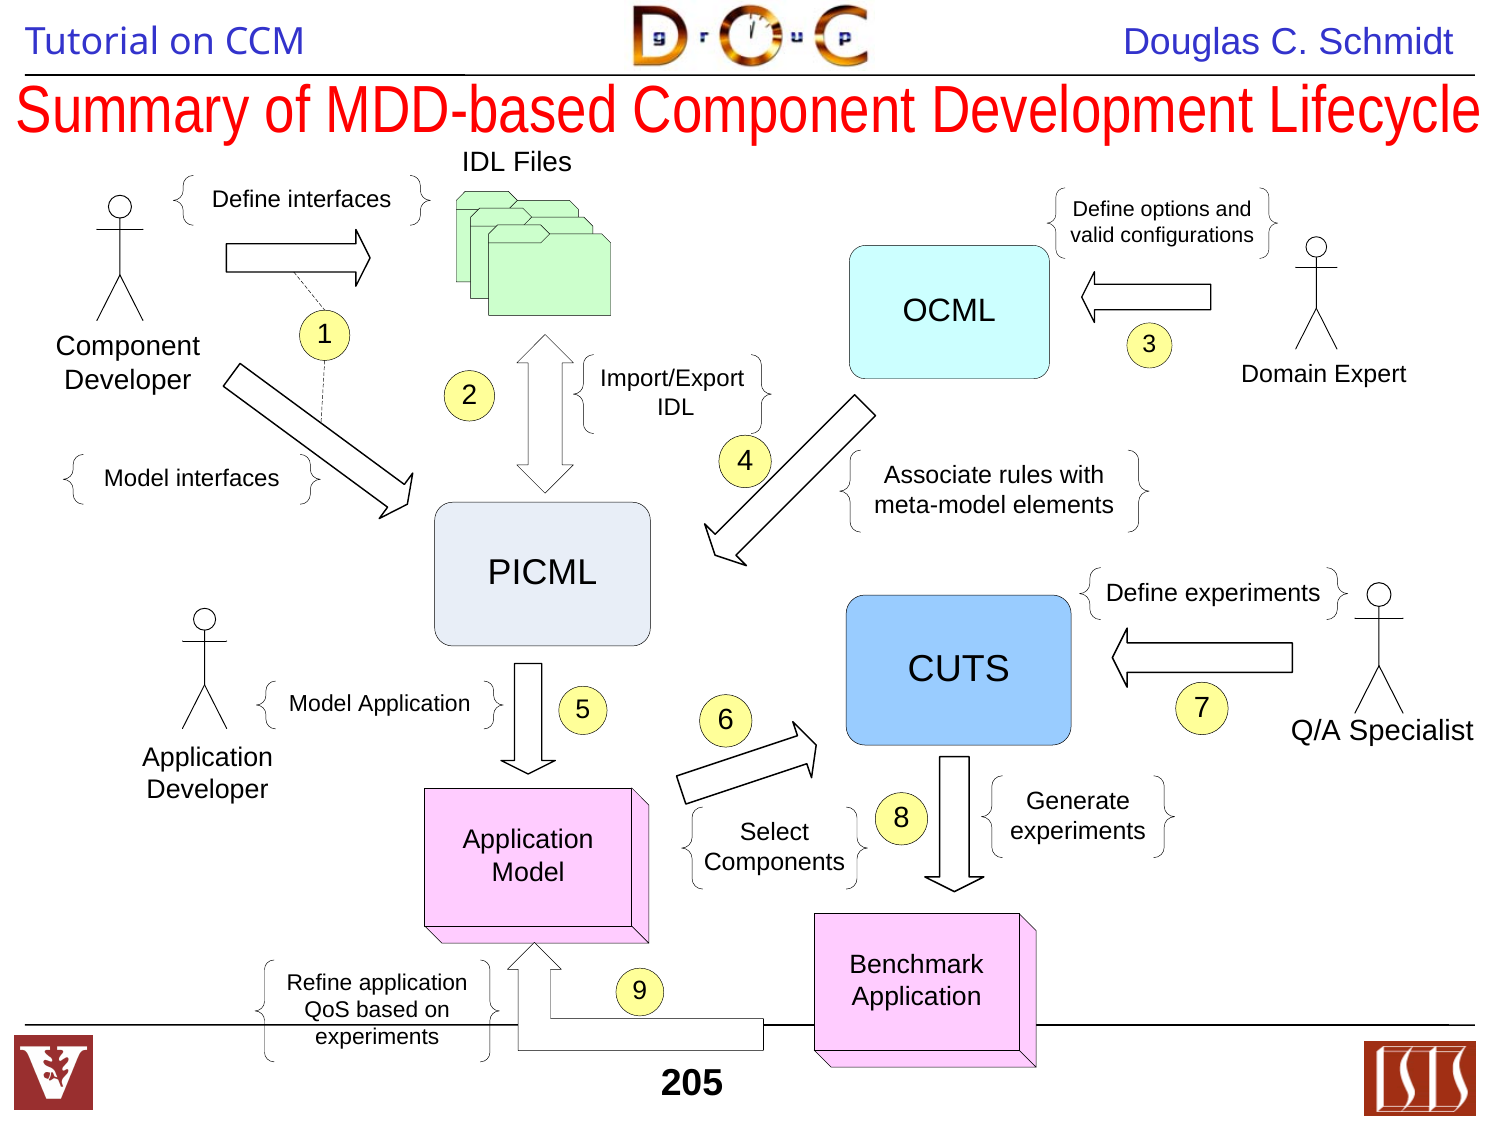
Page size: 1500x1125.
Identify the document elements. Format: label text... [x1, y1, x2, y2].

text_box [441, 331, 775, 496]
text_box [139, 605, 652, 946]
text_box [1076, 564, 1477, 752]
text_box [846, 185, 1410, 393]
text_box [673, 592, 1071, 892]
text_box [701, 391, 1152, 569]
picture [624, 0, 875, 71]
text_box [252, 910, 1039, 1070]
picture [14, 1035, 93, 1110]
picture [1364, 1041, 1476, 1116]
title Summary of MDD-based Component Development Lifecycle [0, 74, 1500, 138]
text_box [53, 139, 654, 649]
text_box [872, 753, 1178, 895]
